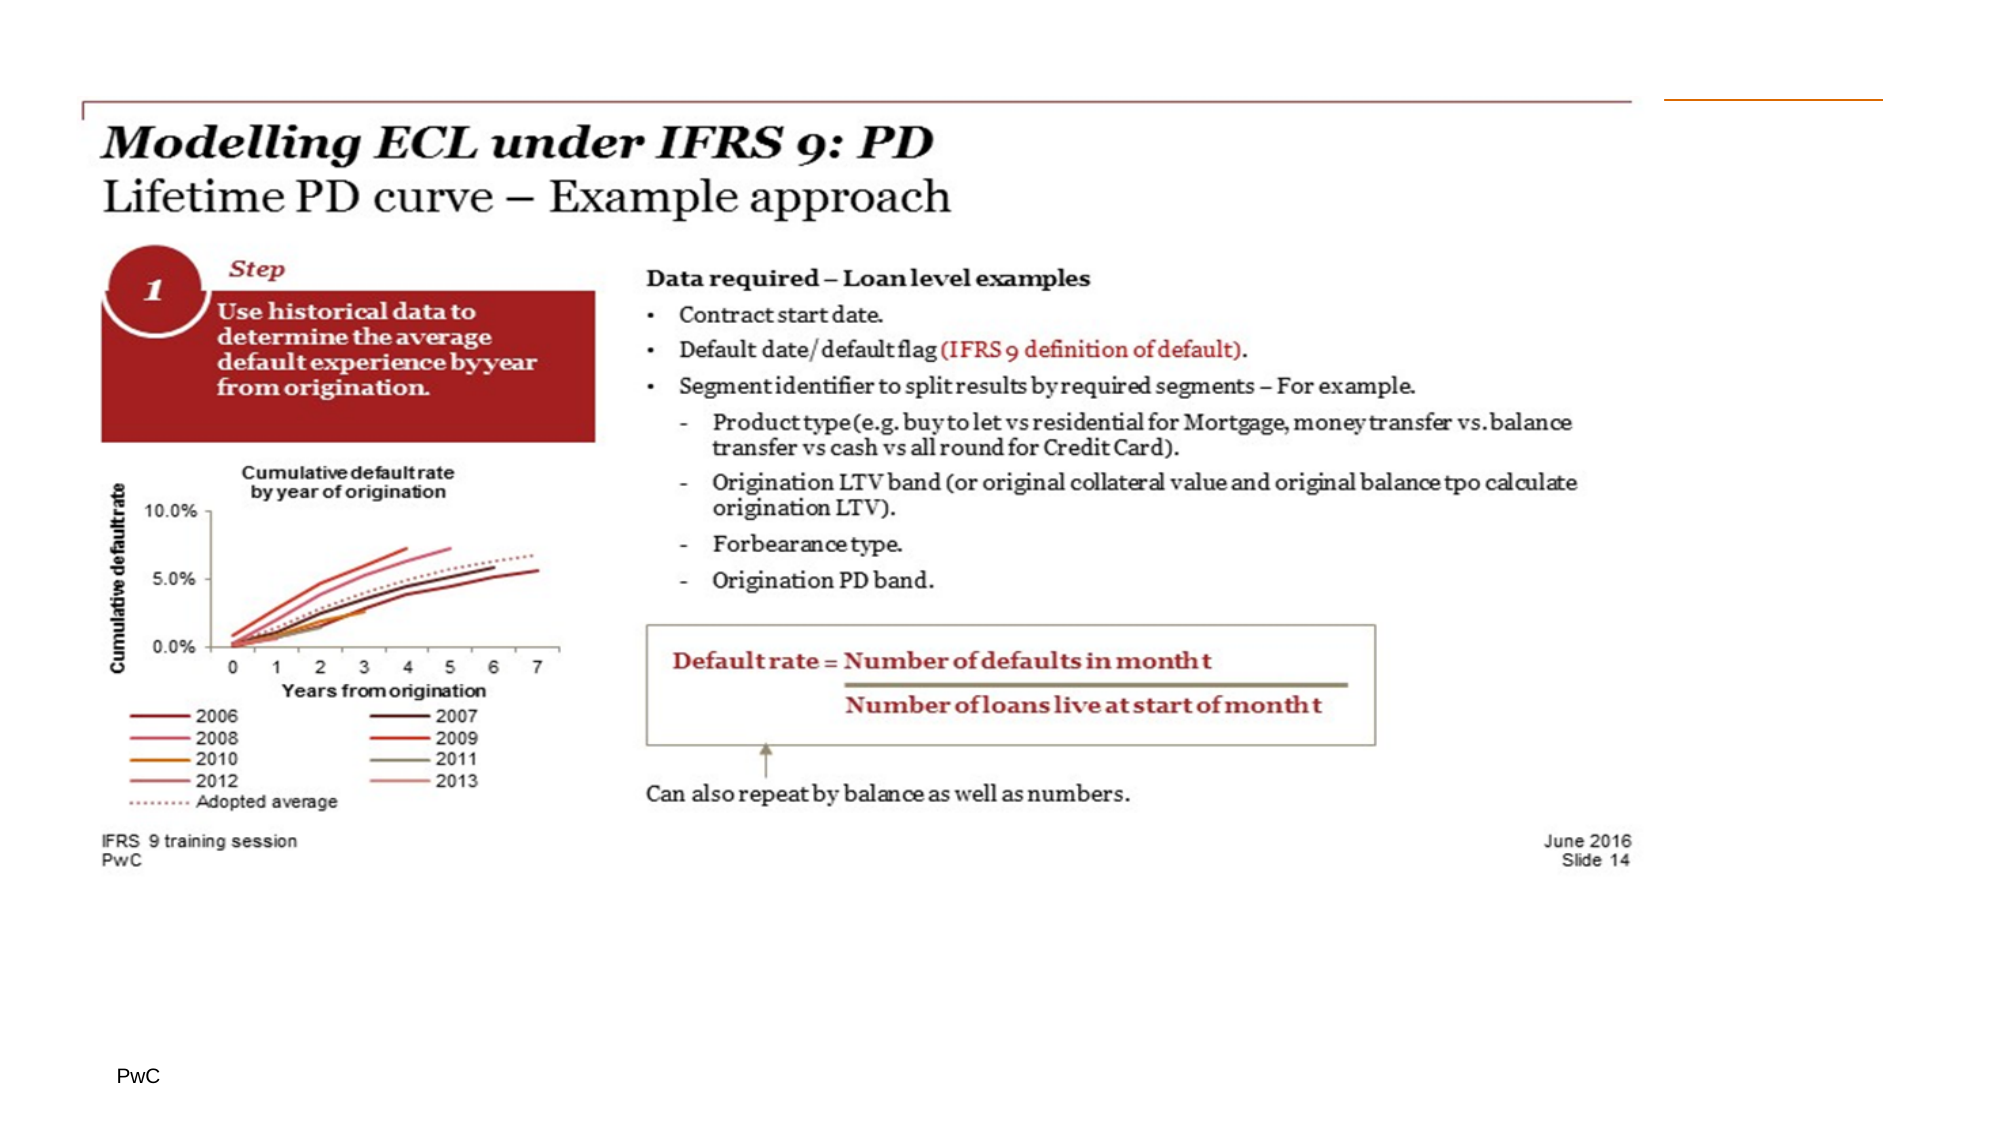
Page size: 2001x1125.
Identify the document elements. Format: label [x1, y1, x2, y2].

picture [76, 96, 1665, 892]
